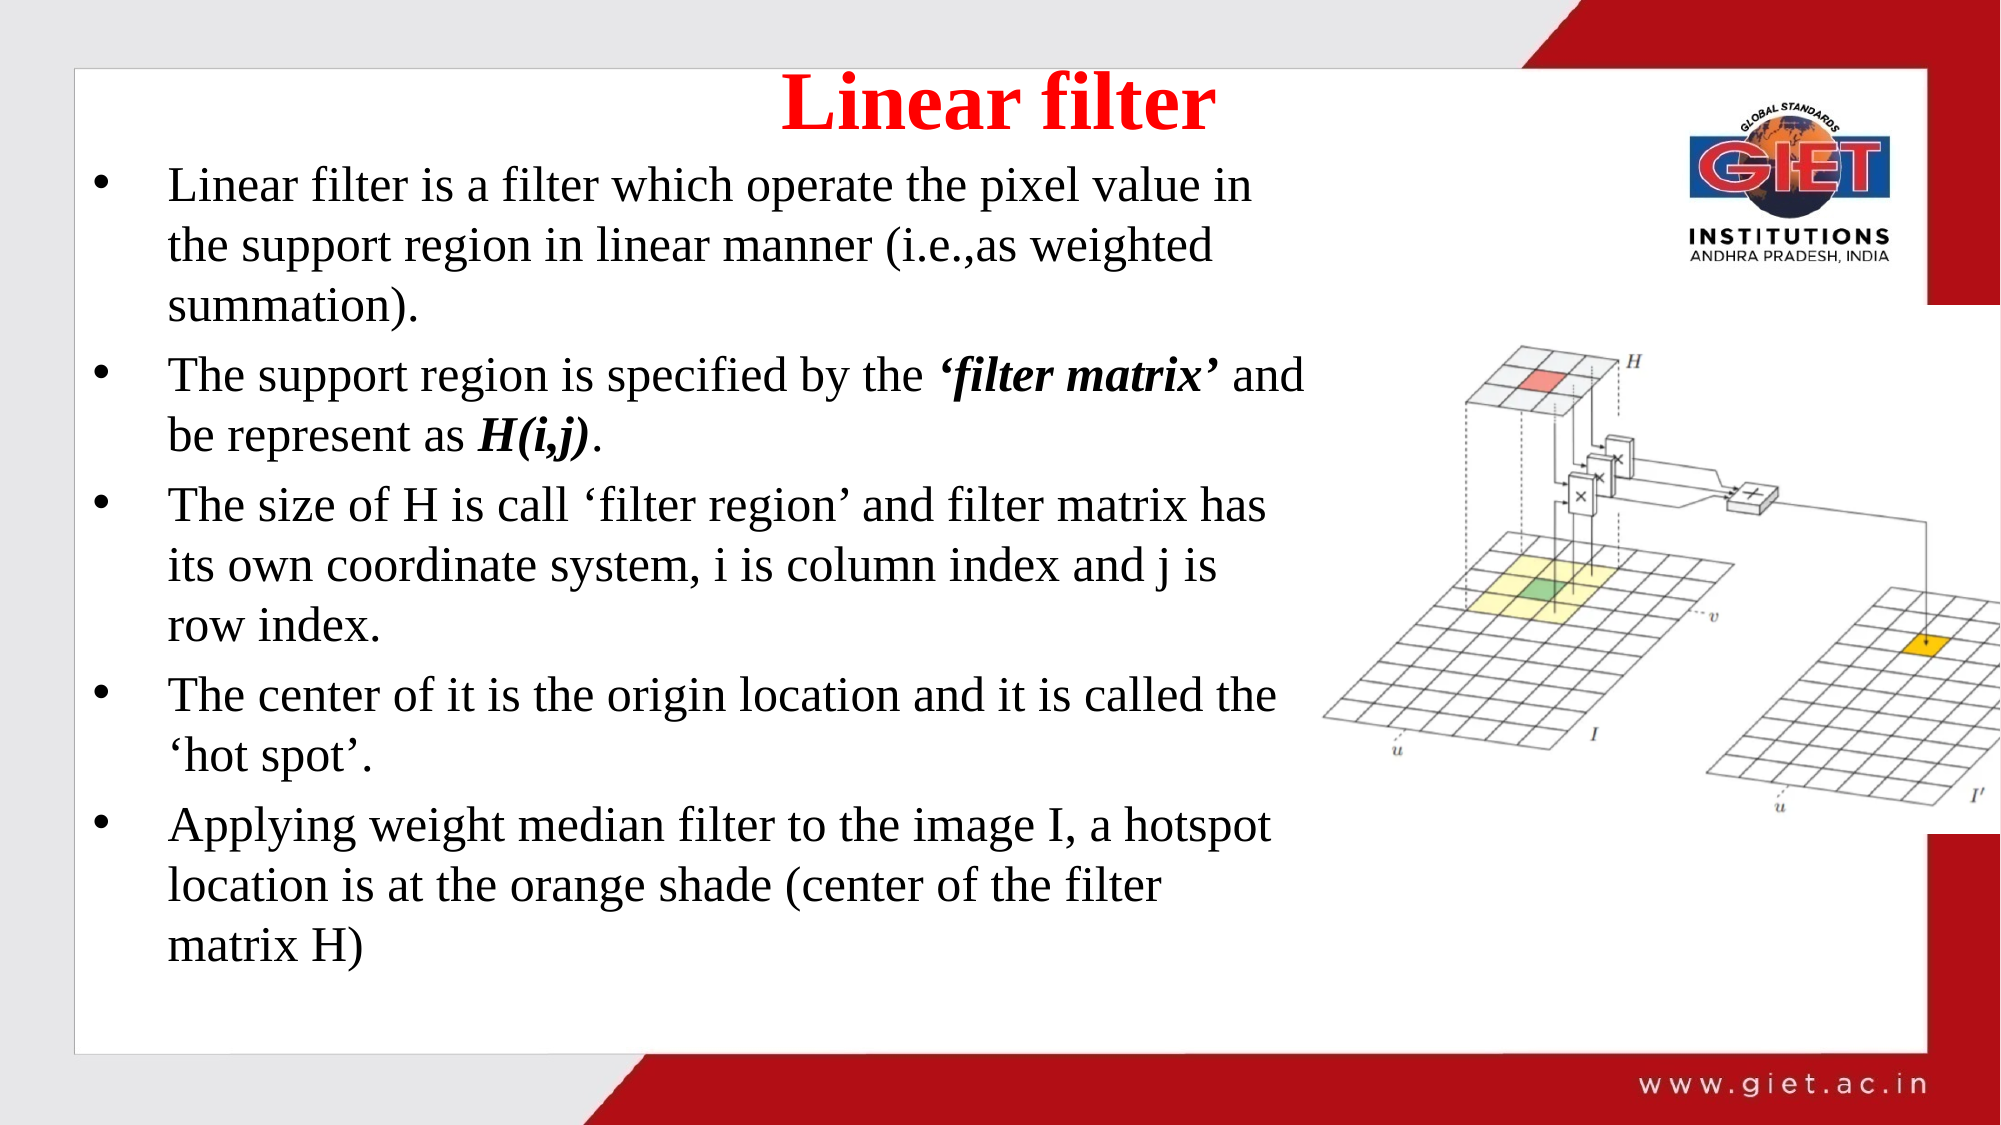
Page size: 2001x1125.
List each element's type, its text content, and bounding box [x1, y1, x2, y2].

picture [0, 0, 2001, 1125]
list Linear filter is a filter which operate the pixel value in the support region in linear manner (i.e.,as weighted summation). The support region is specified by the ‘filter matrix’ and be represent as H(i,j). The size of H is call ‘filter region’ and filter matrix has its own coordinate system, i is column index and j is row index. The center of it is the origin location and it is called the ‘hot spot’. Applying weight median filter to the image I, a hotspot location is at the orange shade (center of the filter matrix H) [77, 143, 1321, 834]
title Linear filter [99, 45, 1900, 193]
